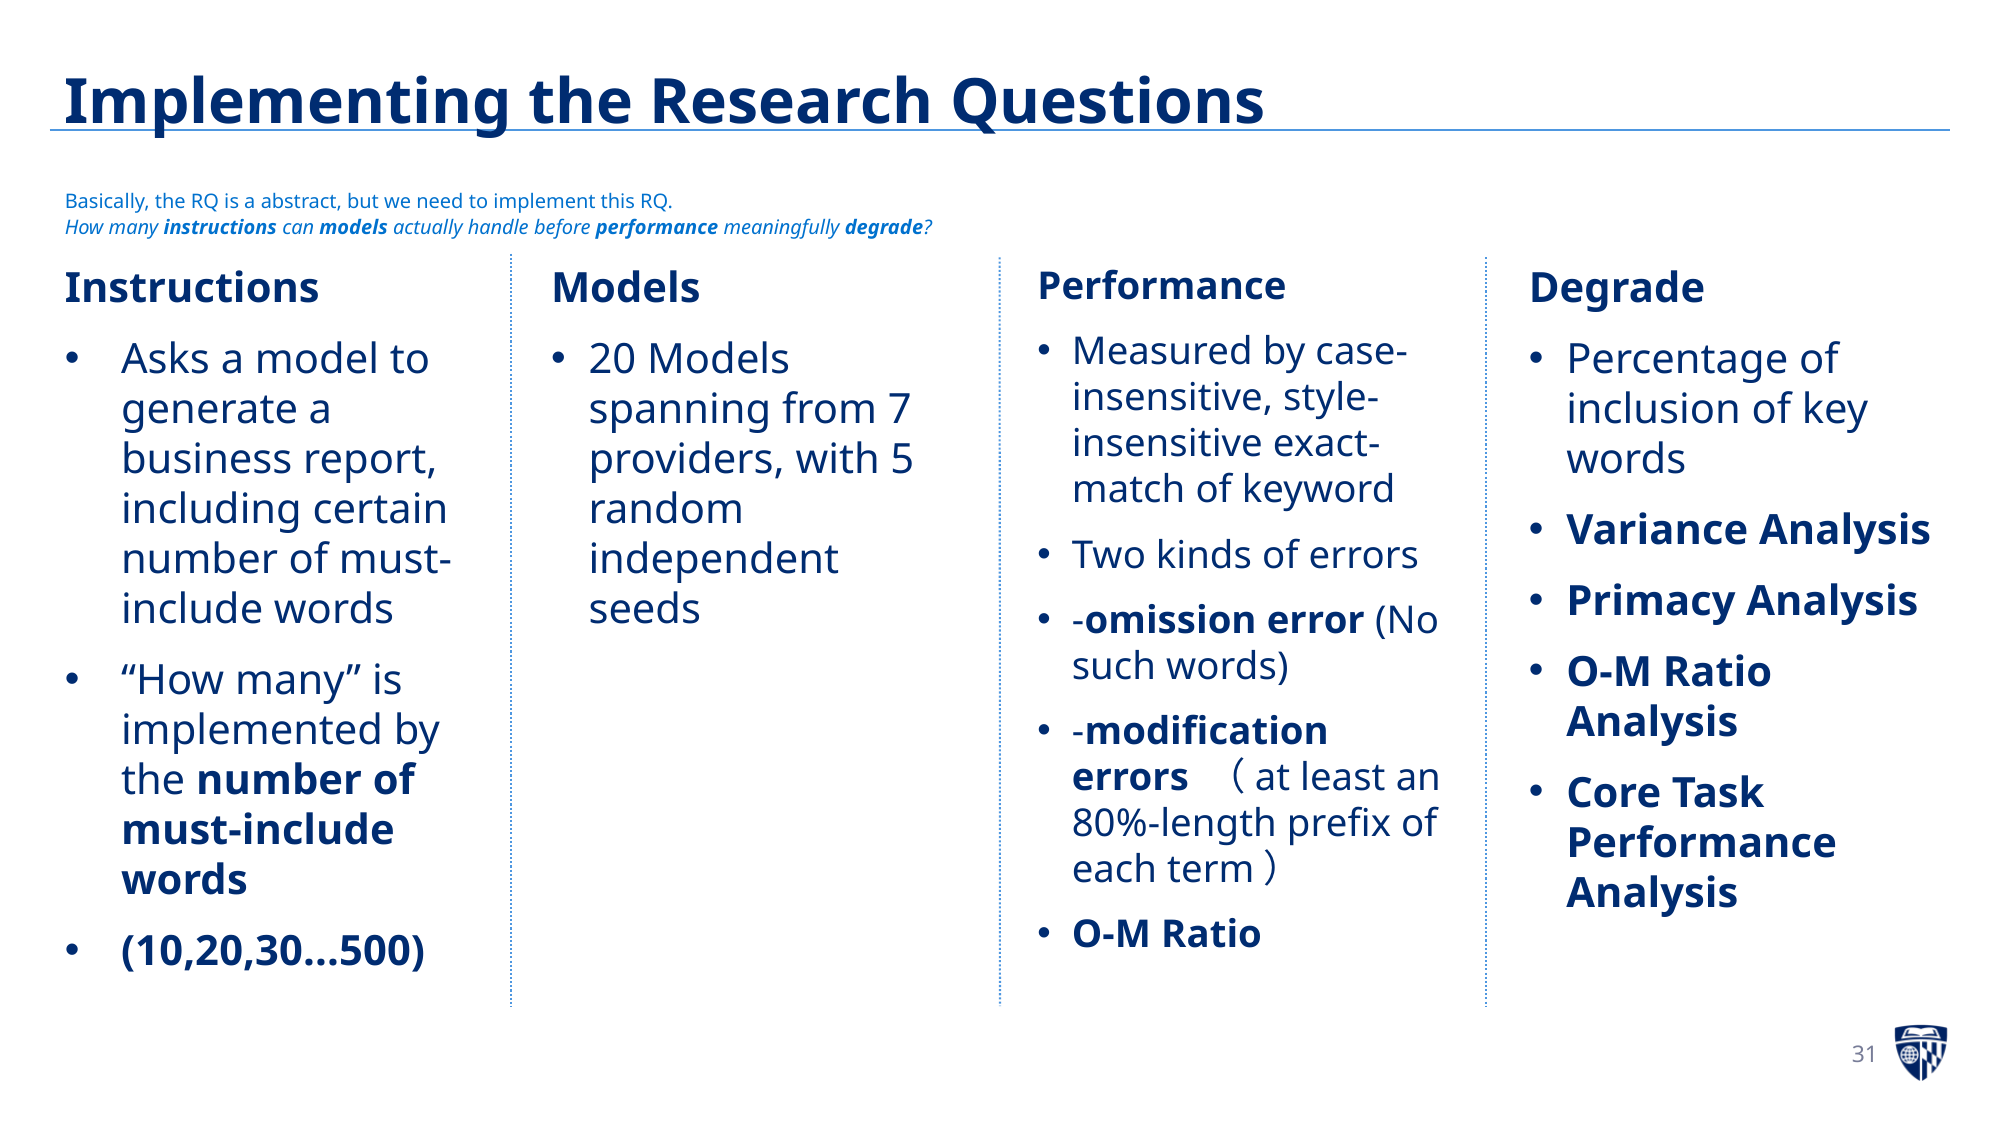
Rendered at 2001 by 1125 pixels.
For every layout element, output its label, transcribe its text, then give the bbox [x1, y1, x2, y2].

list Basically, the RQ is a abstract, but we need to implement this RQ. How many instructions can models actually handle before performance meaningfully degrade? [49, 180, 1951, 249]
list Performance Measured by case-insensitive, style-insensitive exact-match of keyword Two kinds of errors -omission error (No such words) -modification errors （at least an 80%-length prefix of each term） O-M Ratio [1022, 253, 1459, 1003]
picture [1892, 1022, 1951, 1085]
slide_number 31 [1676, 1025, 1879, 1085]
list Instructions Asks a model to generate a business report, including certain number of must-include words “How many” is implemented by the number of must-include words (10,20,30...500) [49, 253, 487, 1003]
list Models 20 Models spanning from 7 providers, with 5 random independent seeds [536, 253, 973, 1003]
list Degrade Percentage of inclusion of key words Variance Analysis Primacy Analysis O-M Ratio Analysis Core Task Performance Analysis [1513, 253, 1951, 1003]
title Implementing the Research Questions [49, 60, 1951, 147]
